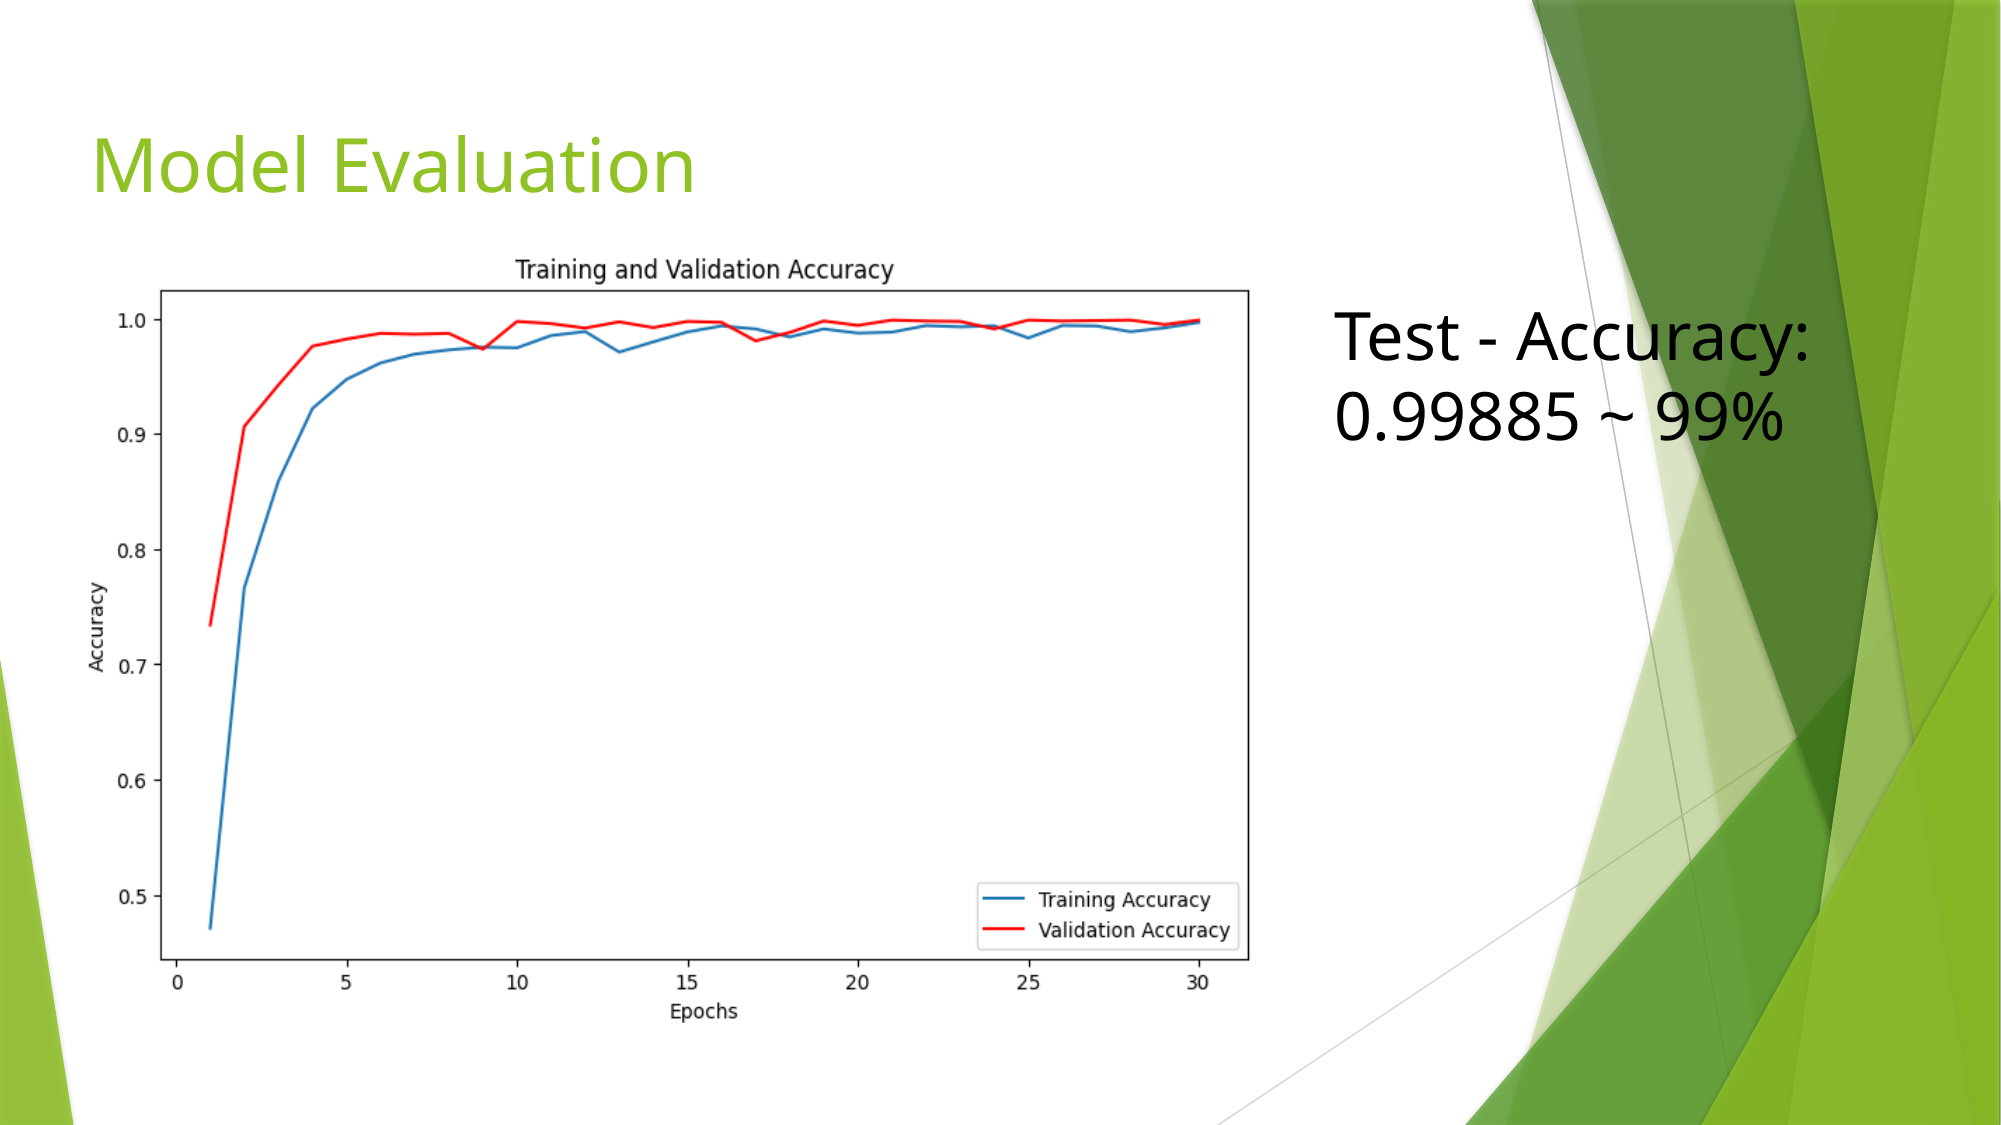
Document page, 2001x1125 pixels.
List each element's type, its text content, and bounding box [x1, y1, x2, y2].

text_box Test - Accuracy: 0.99885 ~ 99% [1319, 286, 2000, 461]
title Model Evaluation [75, 109, 1336, 245]
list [74, 243, 1262, 1036]
